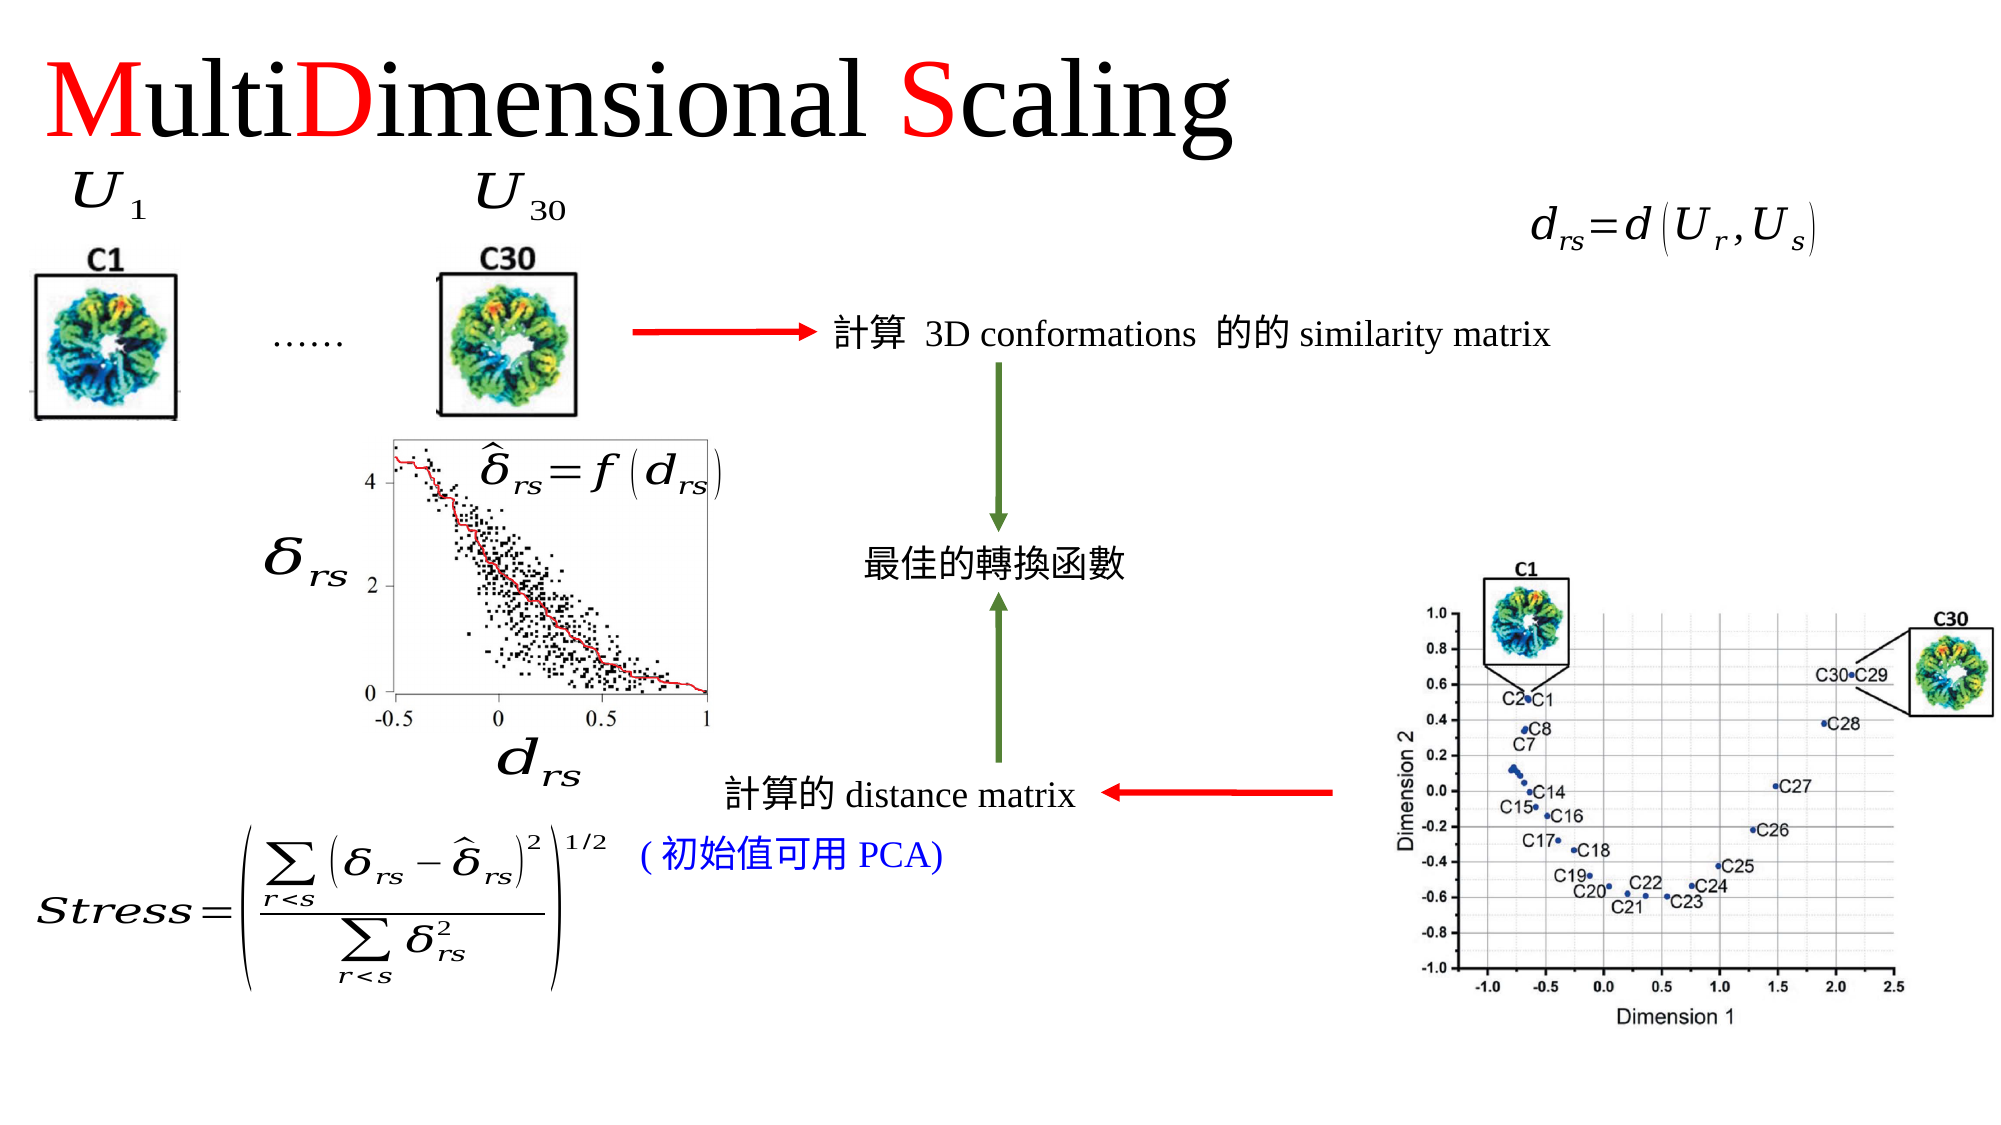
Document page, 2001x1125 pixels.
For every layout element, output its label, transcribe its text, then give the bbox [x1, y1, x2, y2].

picture [1379, 556, 2000, 1029]
text_box MultiDimensional Scaling [29, 31, 1755, 500]
picture [29, 243, 181, 421]
picture [362, 436, 714, 733]
text_box (初始值可用PCA) [625, 823, 959, 883]
picture [436, 243, 581, 421]
